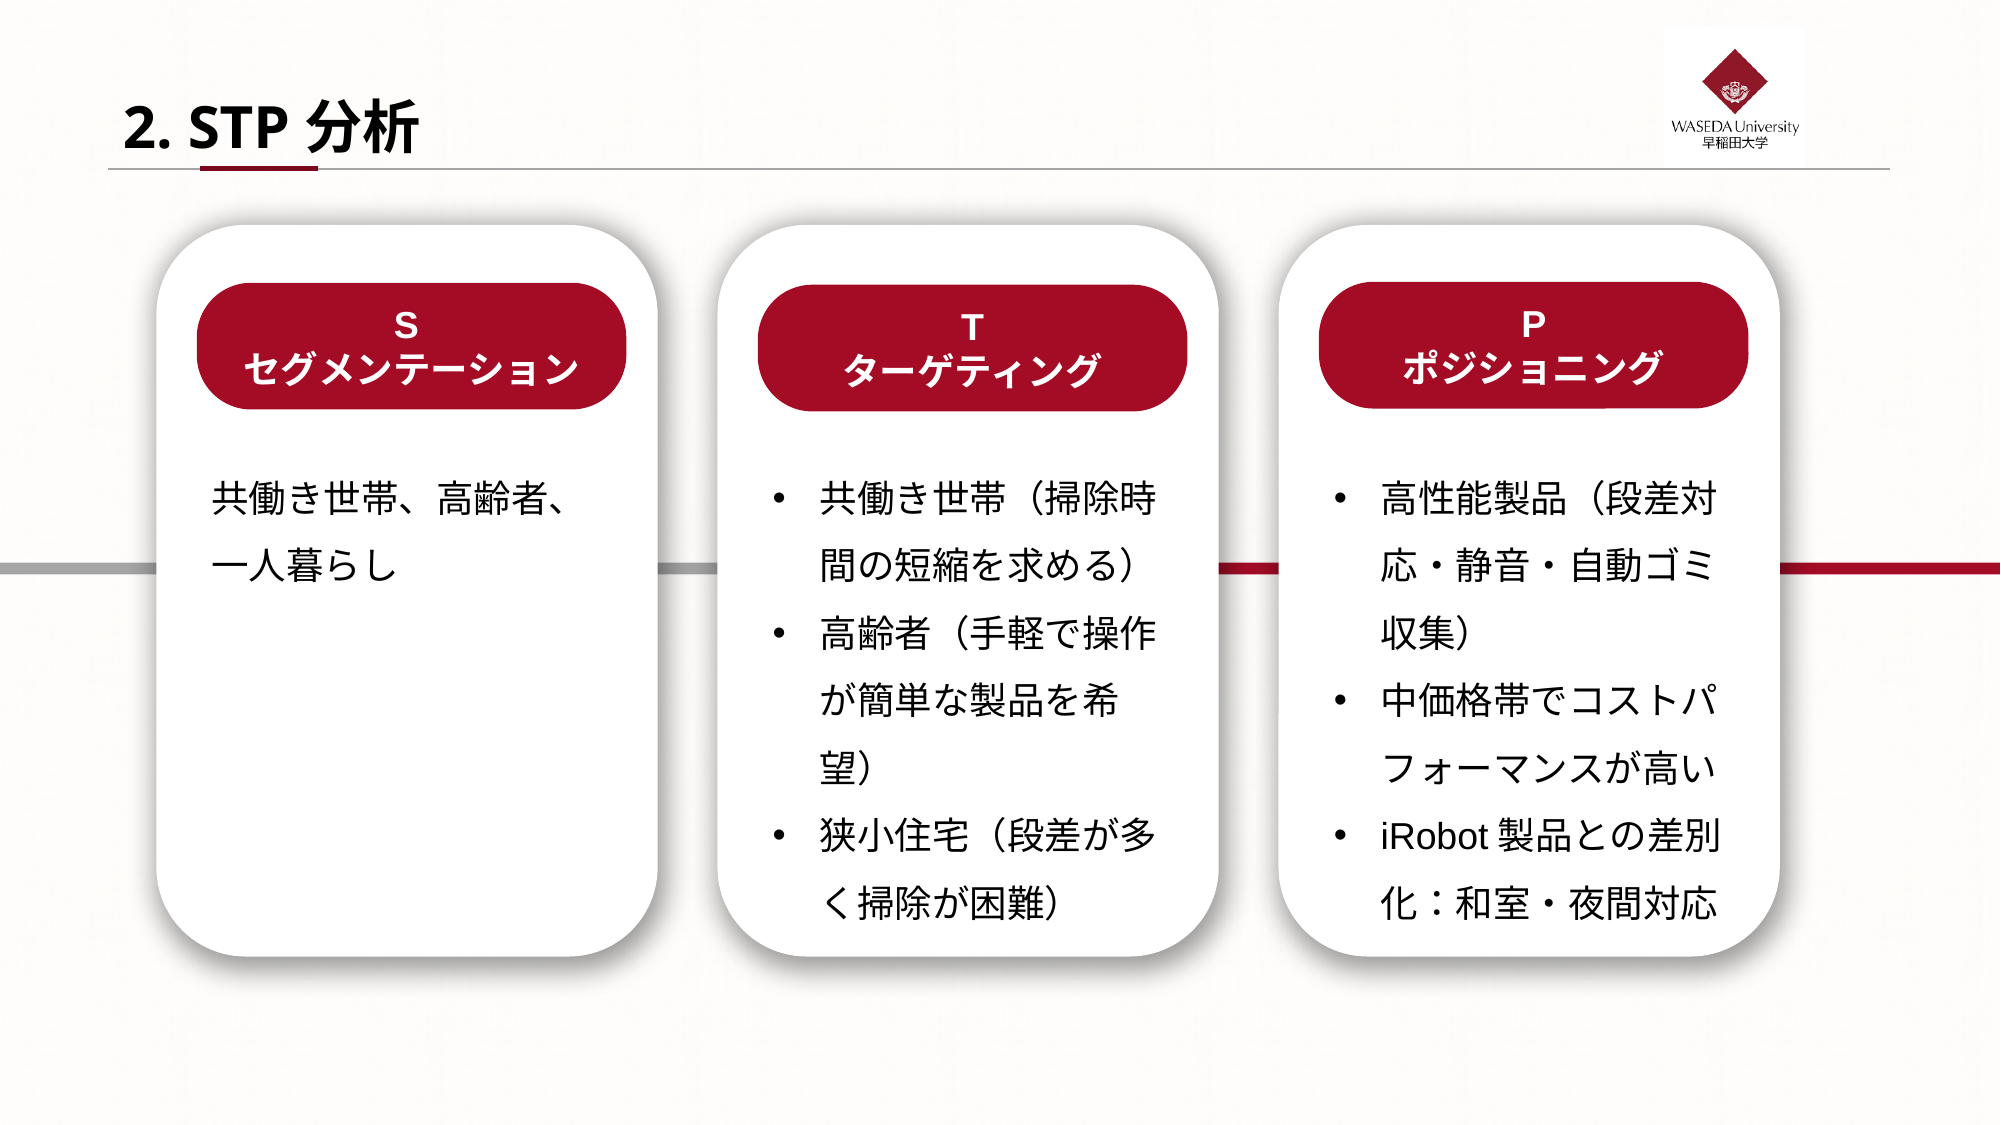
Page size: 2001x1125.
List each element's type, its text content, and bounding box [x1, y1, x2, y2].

text_box 2. STP分析 [108, 82, 930, 168]
text_box [1277, 223, 1781, 958]
text_box [155, 223, 659, 958]
picture [1664, 27, 1805, 168]
text_box [716, 223, 1220, 958]
text_box P ポジショニング [1317, 280, 1750, 410]
text_box 高性能製品（段差対応・静音・自動ゴミ収集） 中価格帯でコストパフォーマンスが高い iRobot製品との差別化：和室・夜間対応 [1318, 445, 1749, 933]
text_box S セグメンテーション [195, 281, 628, 411]
text_box 共働き世帯（掃除時間の短縮を求める） 高齢者（手軽で操作が簡単な製品を希望） 狭小住宅（段差が多く掃除が困難） [757, 445, 1188, 933]
text_box T ターゲティング [756, 283, 1189, 413]
text_box 共働き世帯、高齢者、一人暮らし [196, 445, 627, 595]
